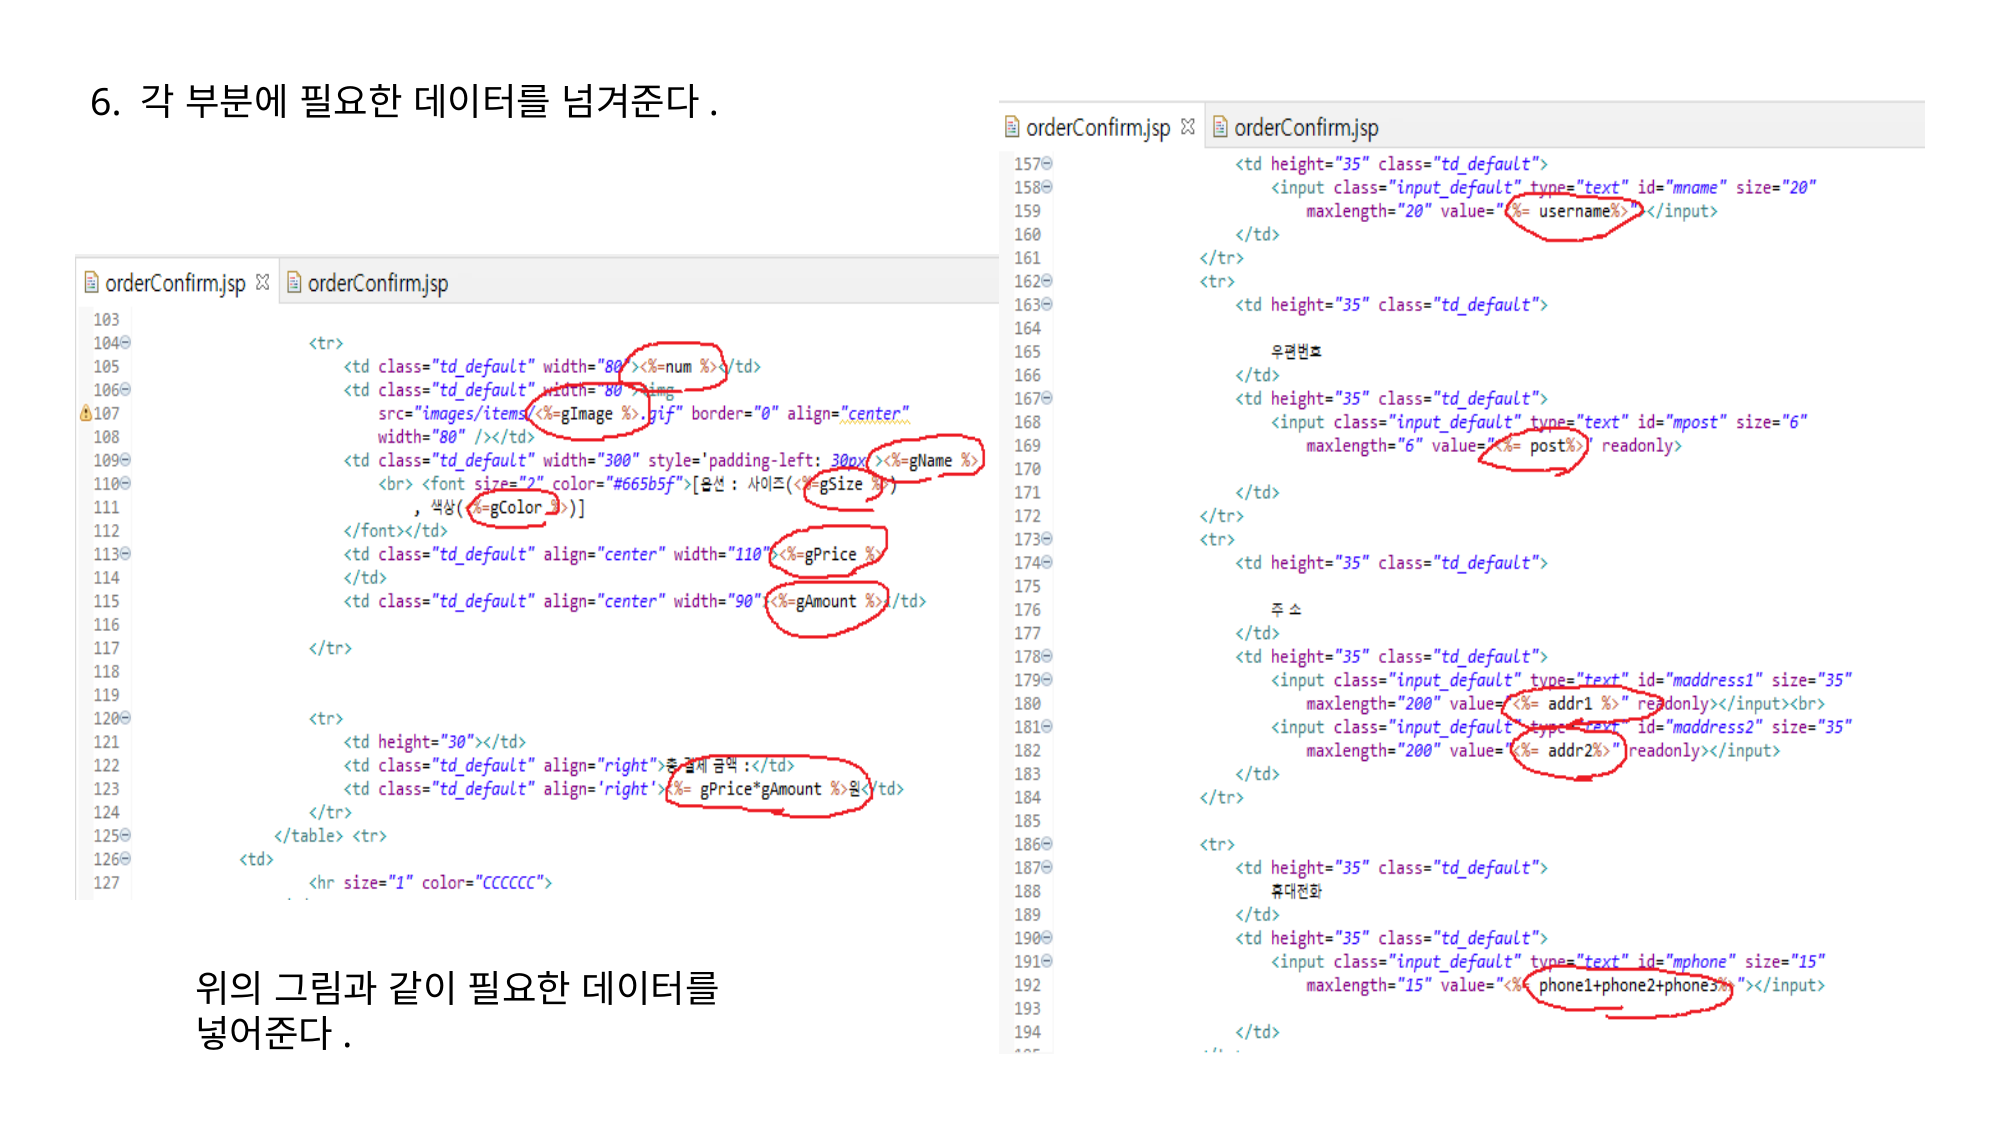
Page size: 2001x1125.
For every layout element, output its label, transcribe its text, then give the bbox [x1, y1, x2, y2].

picture [75, 100, 1925, 1054]
text_box 위의 그림과 같이 필요한 데이터를 넣어준다. [180, 957, 857, 1063]
text_box 6. 각 부분에 필요한 데이터를 넘겨준다. [75, 70, 1076, 131]
